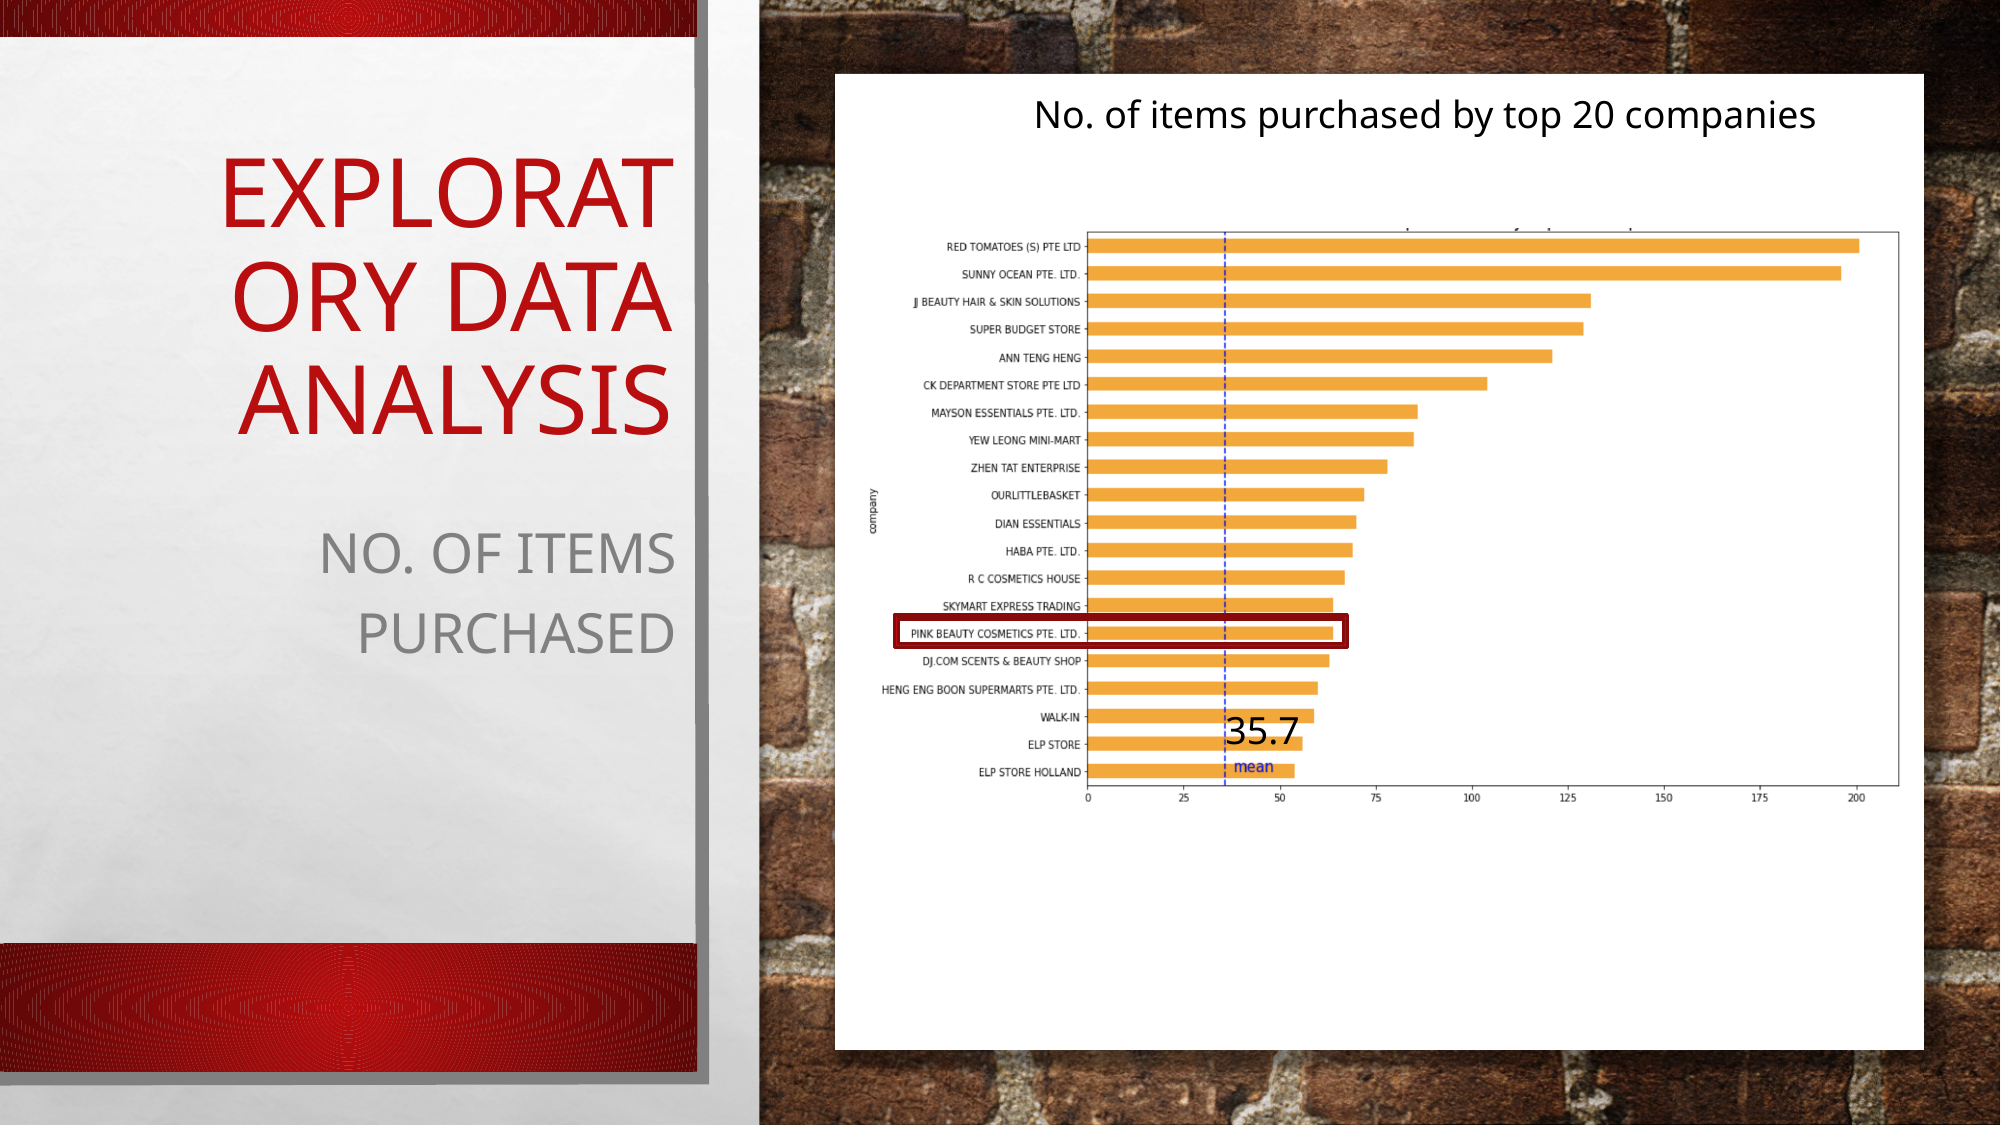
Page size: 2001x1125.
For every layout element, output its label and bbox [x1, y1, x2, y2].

text_box [842, 228, 1917, 814]
picture [0, 0, 2000, 1125]
